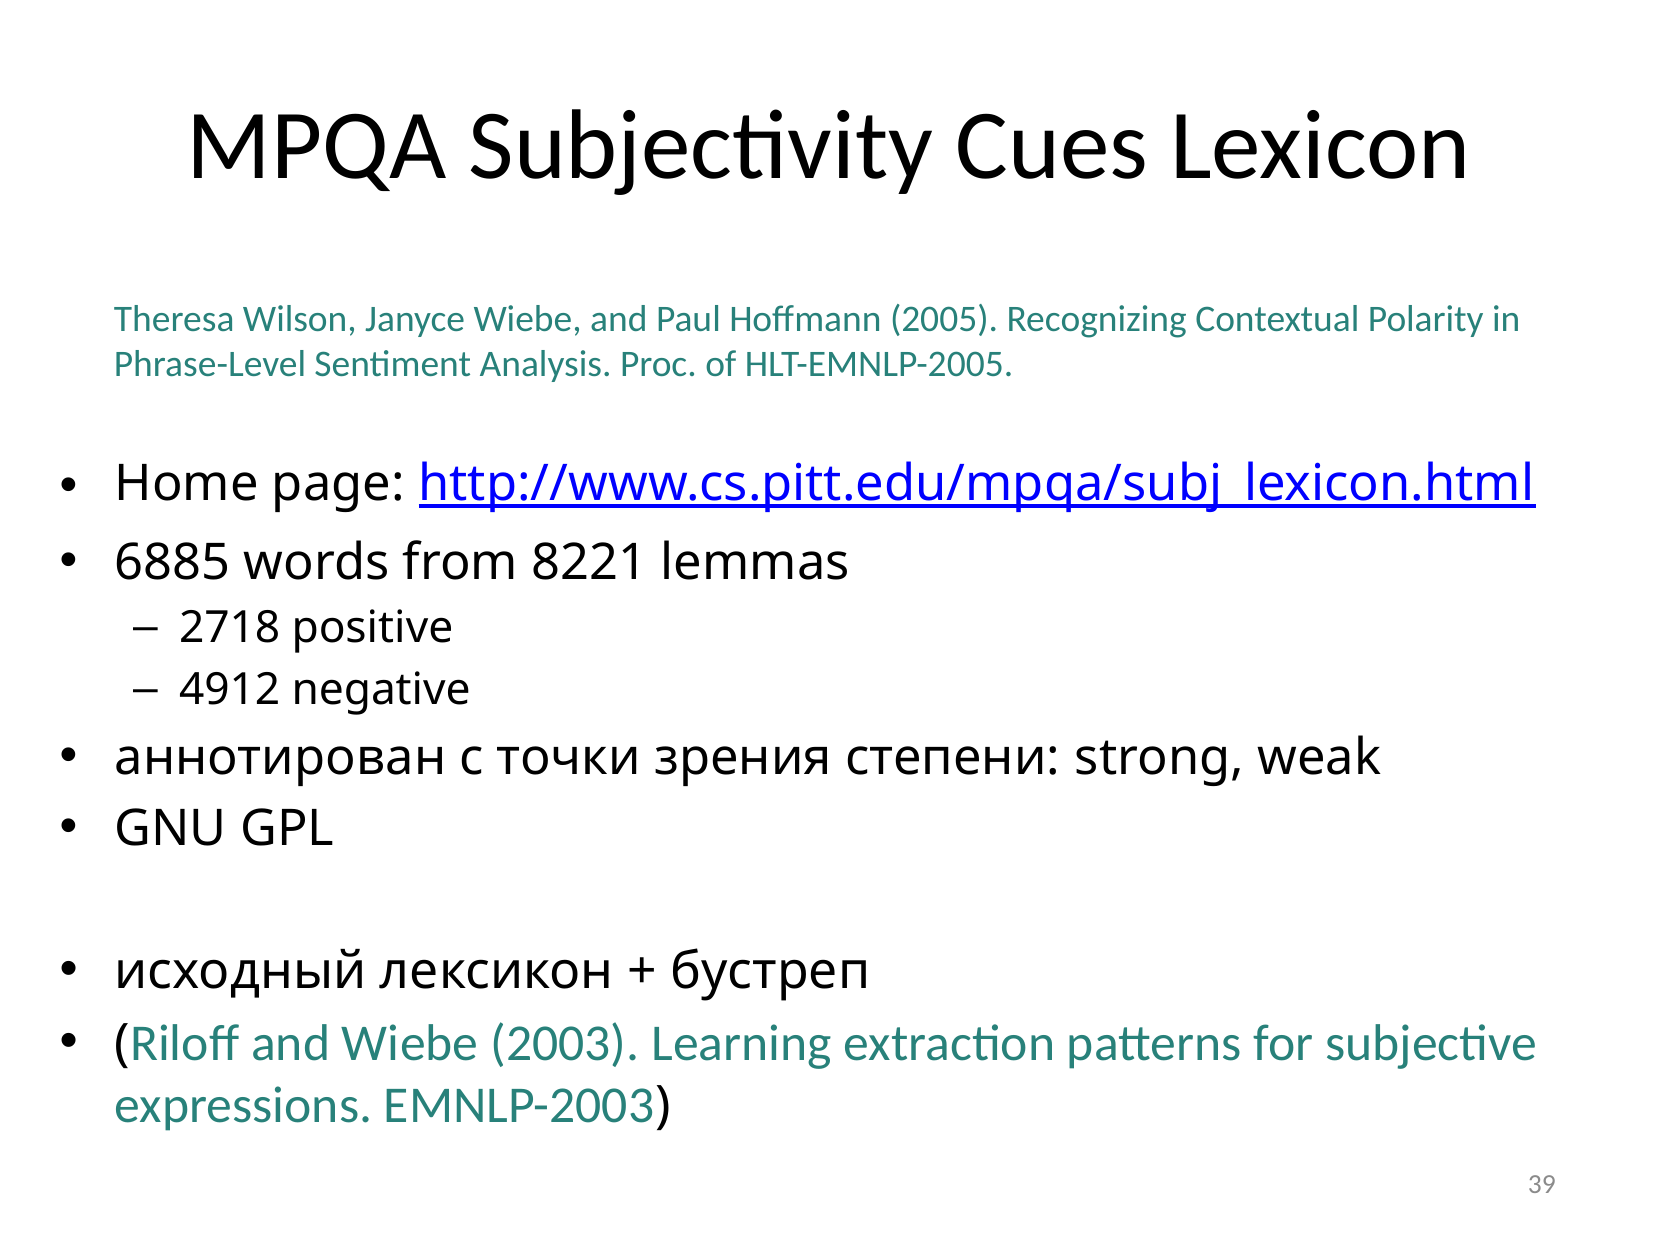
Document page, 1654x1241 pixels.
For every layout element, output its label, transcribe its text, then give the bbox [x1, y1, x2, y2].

text_box Theresa Wilson, Janyce Wiebe, and Paul Hoffmann (2005). Recognizing Contextual Polarity in Phrase-Level Sentiment Analysis. Proc. of HLT-EMNLP-2005. [99, 286, 1546, 437]
title MPQA Subjectivity Cues Lexicon [154, 71, 1505, 206]
list Home page: http://www.cs.pitt.edu/mpqa/subj_lexicon.html 6885 words from 8221 lemmas 2718 positive 4912 negative аннотирован с точки зрения степени: strong, weak GNU GPL исходный лексикон + бустреп (Riloff and Wiebe (2003). Learning extraction patterns for subjective expressions. EMNLP-2003) [44, 442, 1588, 1159]
slide_number 39 [1185, 1149, 1571, 1216]
